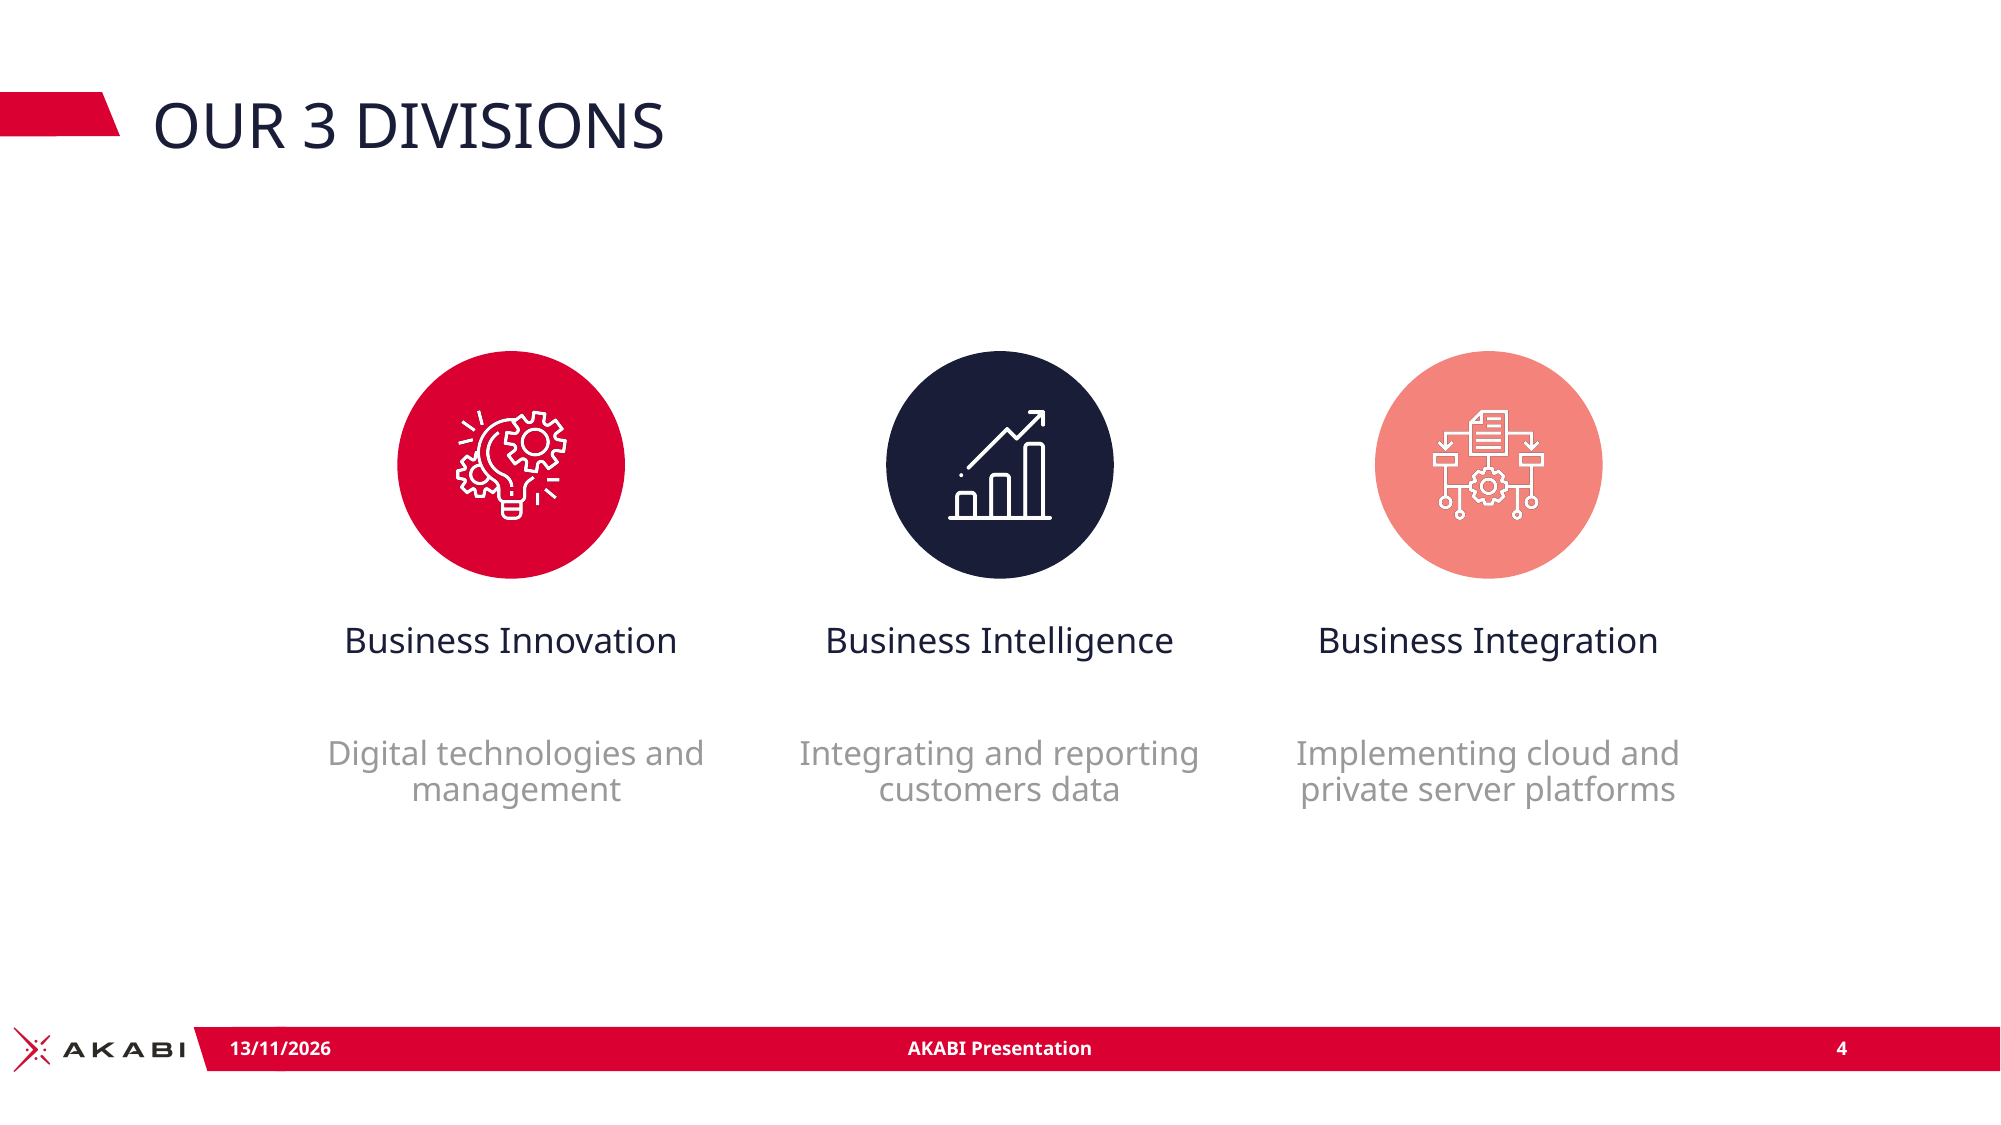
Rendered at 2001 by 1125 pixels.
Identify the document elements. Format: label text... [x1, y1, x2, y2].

list Implementing cloud and private server platforms [1277, 680, 1700, 865]
list Digital technologies and management [305, 680, 728, 865]
picture [0, 999, 246, 1102]
slide_number 4 [1744, 1018, 1863, 1079]
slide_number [214, 1018, 432, 1079]
picture [1433, 410, 1544, 520]
footer AKABI Presentation [625, 1018, 1375, 1079]
list Integrating and reporting customers data [774, 680, 1226, 865]
list Business Innovation [299, 615, 723, 669]
list Business Intelligence [774, 615, 1226, 669]
list Business Integration [1277, 615, 1700, 669]
title Our 3 divisions [137, 86, 1863, 171]
picture [945, 410, 1055, 520]
picture [456, 410, 567, 520]
